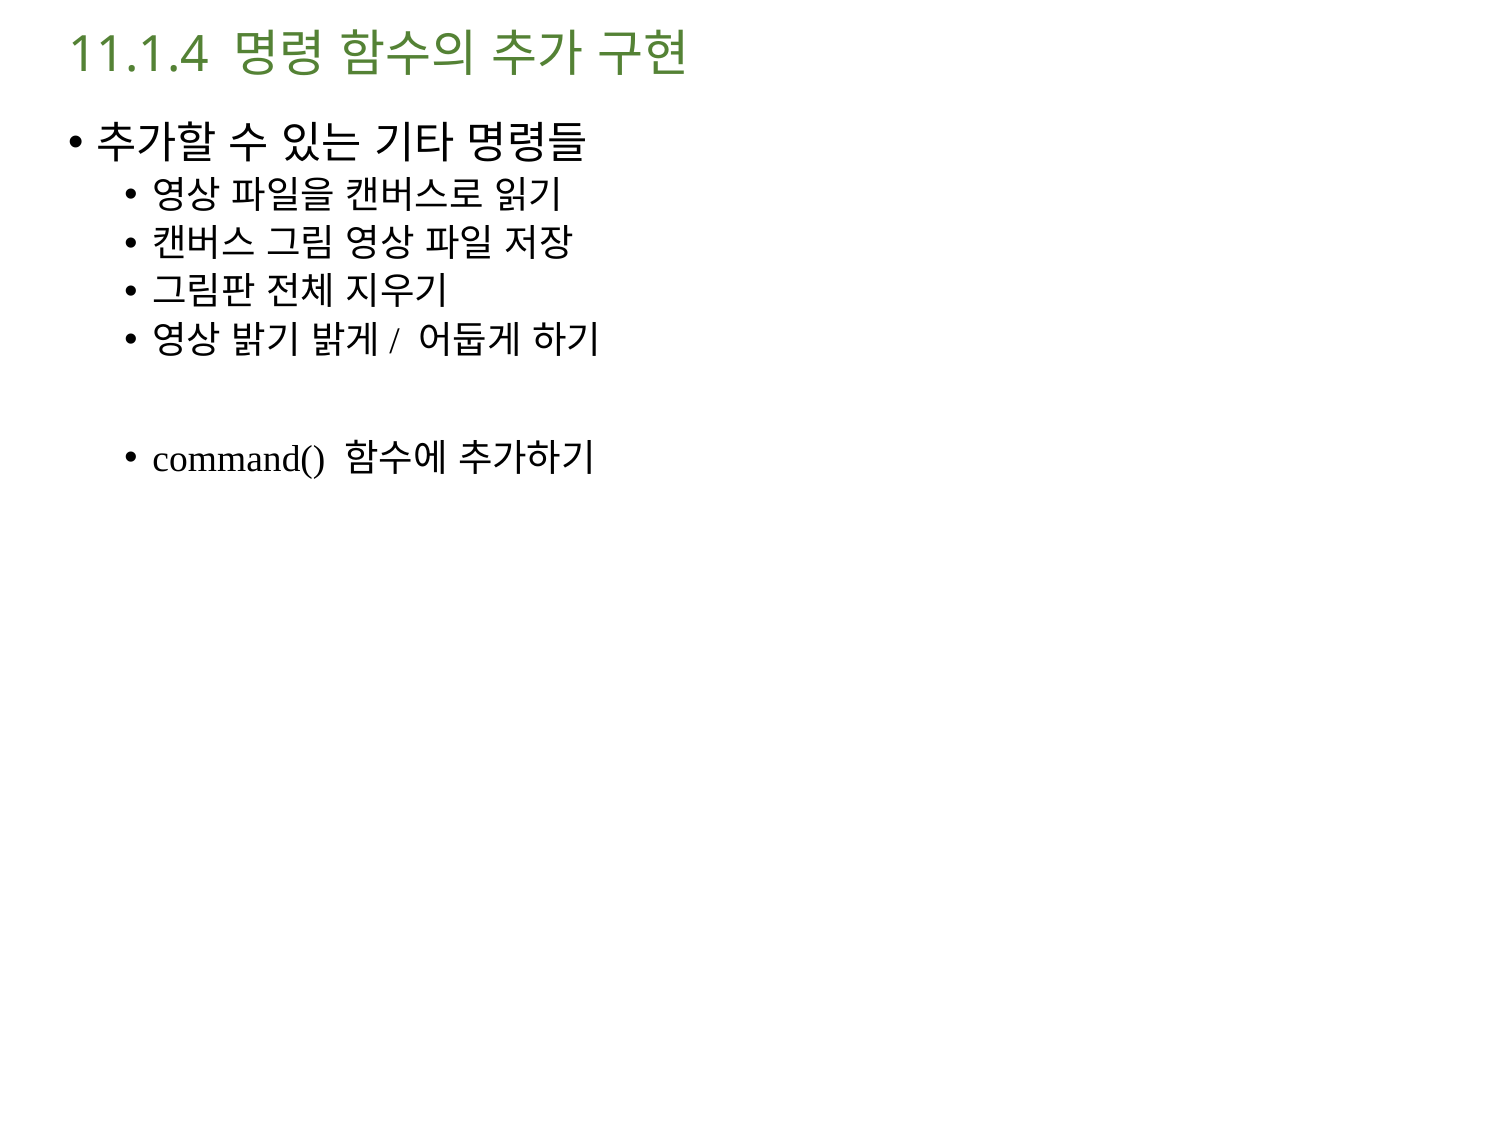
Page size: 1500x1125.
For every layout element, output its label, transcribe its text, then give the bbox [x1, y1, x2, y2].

title 11.1.4 명령 함수의 추가 구현 [53, 4, 1459, 107]
list 추가할 수 있는 기타 명령들 영상 파일을 캔버스로 읽기 캔버스 그림 영상 파일 저장 그림판 전체 지우기 영상 밝기 밝게/ 어둡게 하기 command() 함수에 추가하기 [53, 113, 1459, 1102]
